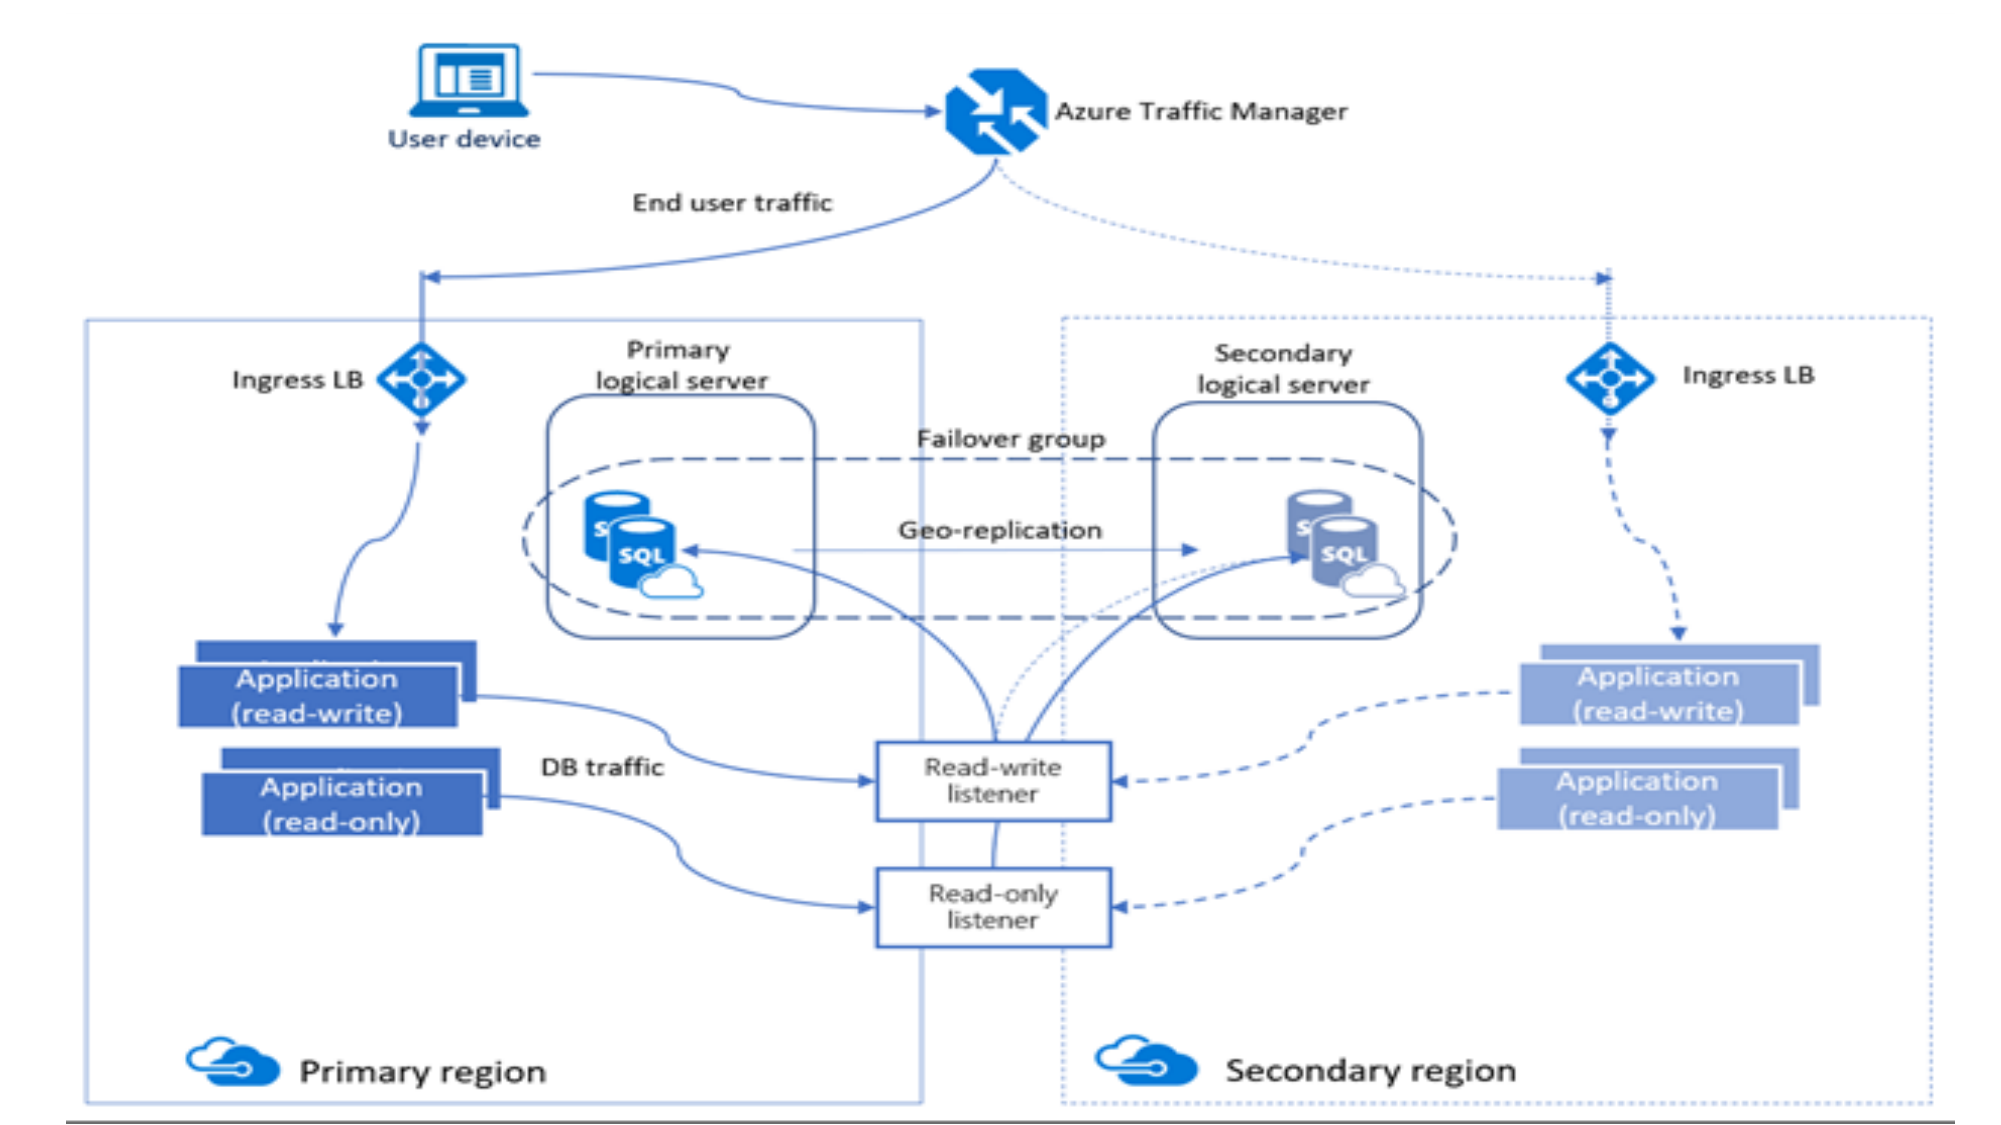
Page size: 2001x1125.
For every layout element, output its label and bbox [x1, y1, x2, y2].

list [65, 11, 1955, 1124]
